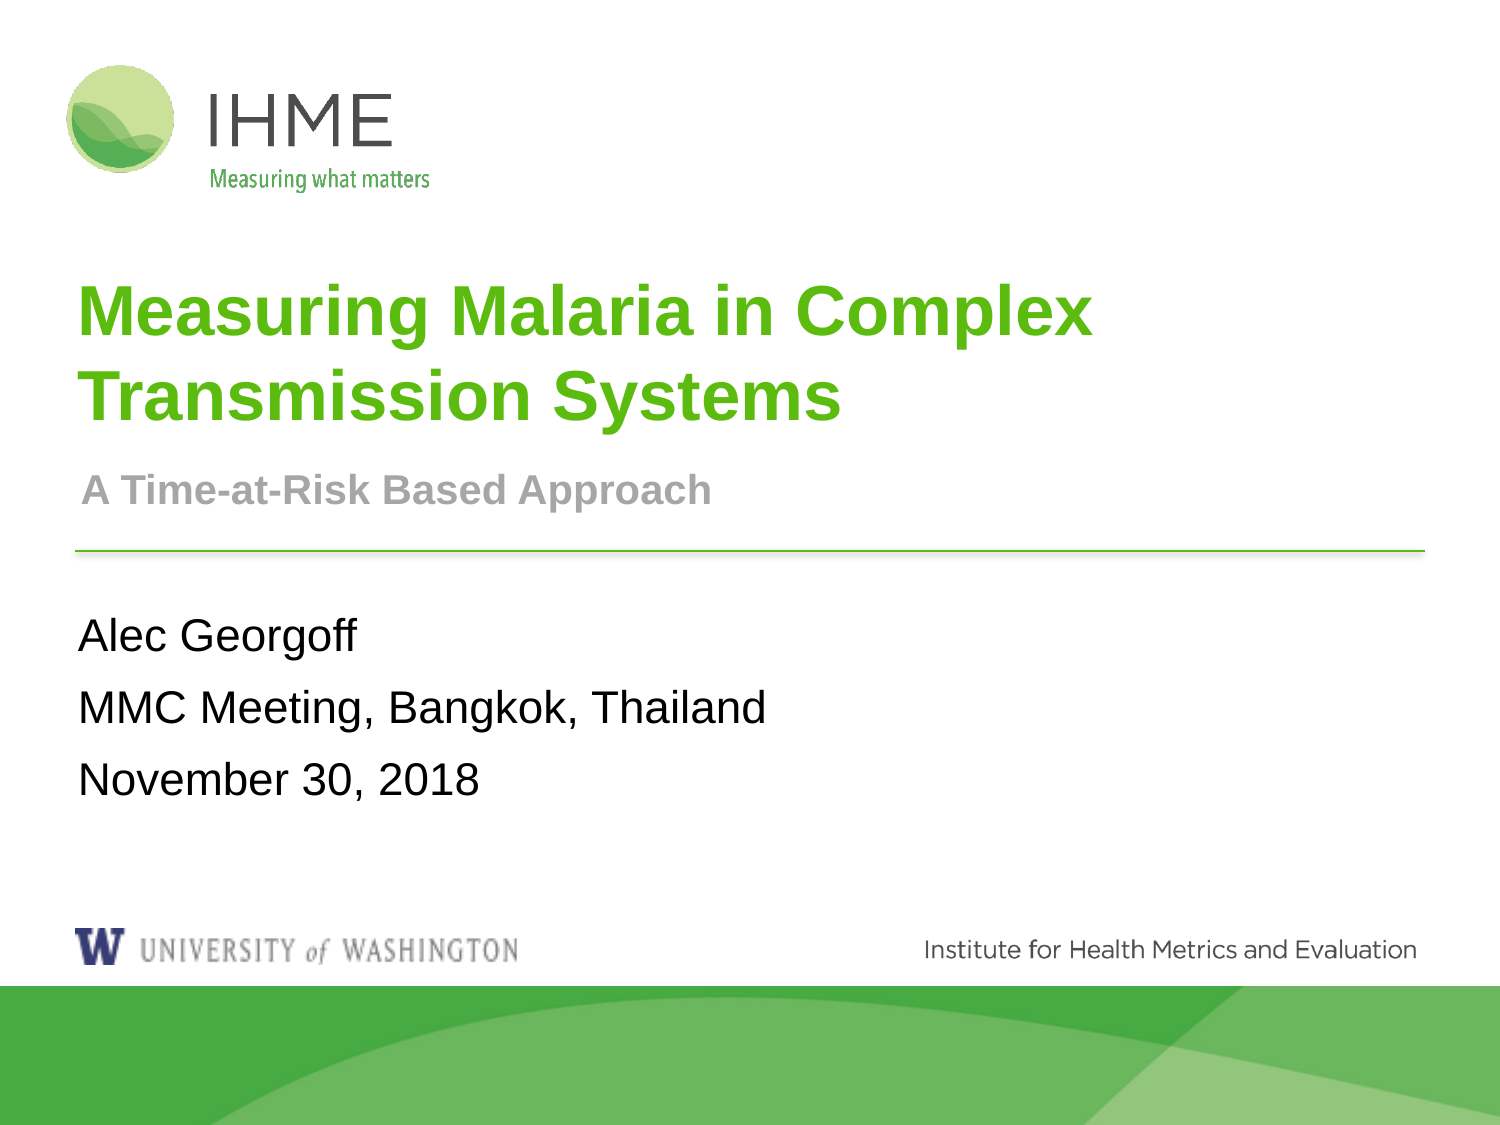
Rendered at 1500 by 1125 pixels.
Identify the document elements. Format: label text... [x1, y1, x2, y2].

picture [51, 27, 454, 229]
list Alec Georgoff MMC Meeting, Bangkok, Thailand November 30, 2018 [62, 598, 1341, 670]
picture [0, 986, 1500, 1125]
text_box A Time-at-Risk Based Approach [65, 455, 1341, 521]
picture [917, 932, 1422, 964]
title Measuring Malaria in Complex Transmission Systems [62, 255, 1338, 443]
